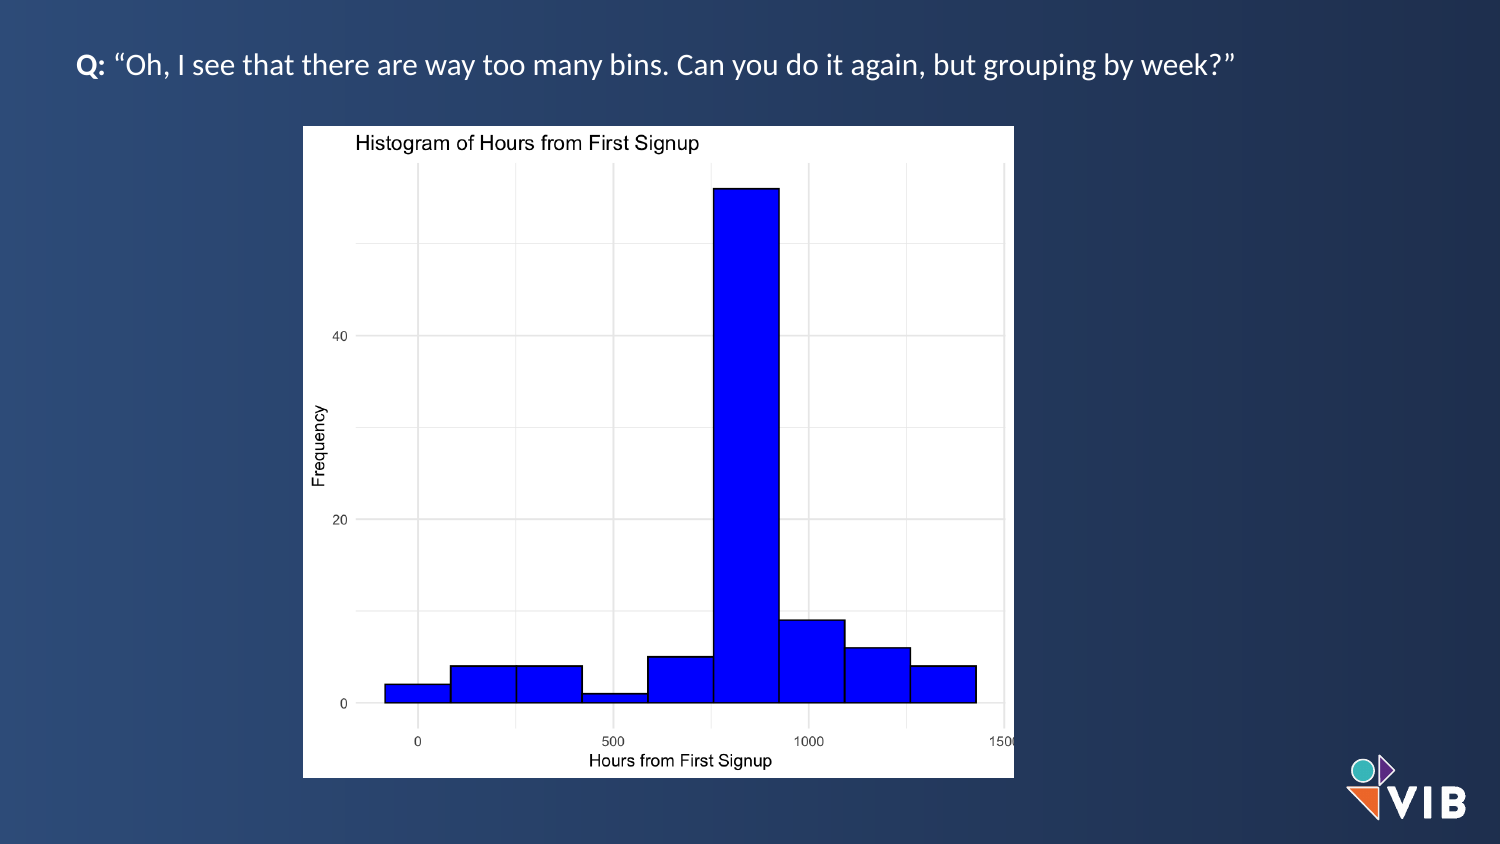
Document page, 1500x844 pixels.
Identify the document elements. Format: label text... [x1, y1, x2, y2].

picture [0, 0, 1500, 844]
text_box Q: “Oh, I see that there are way too many bins. Can you do it again, but grouping by week?” [31, 23, 1436, 149]
